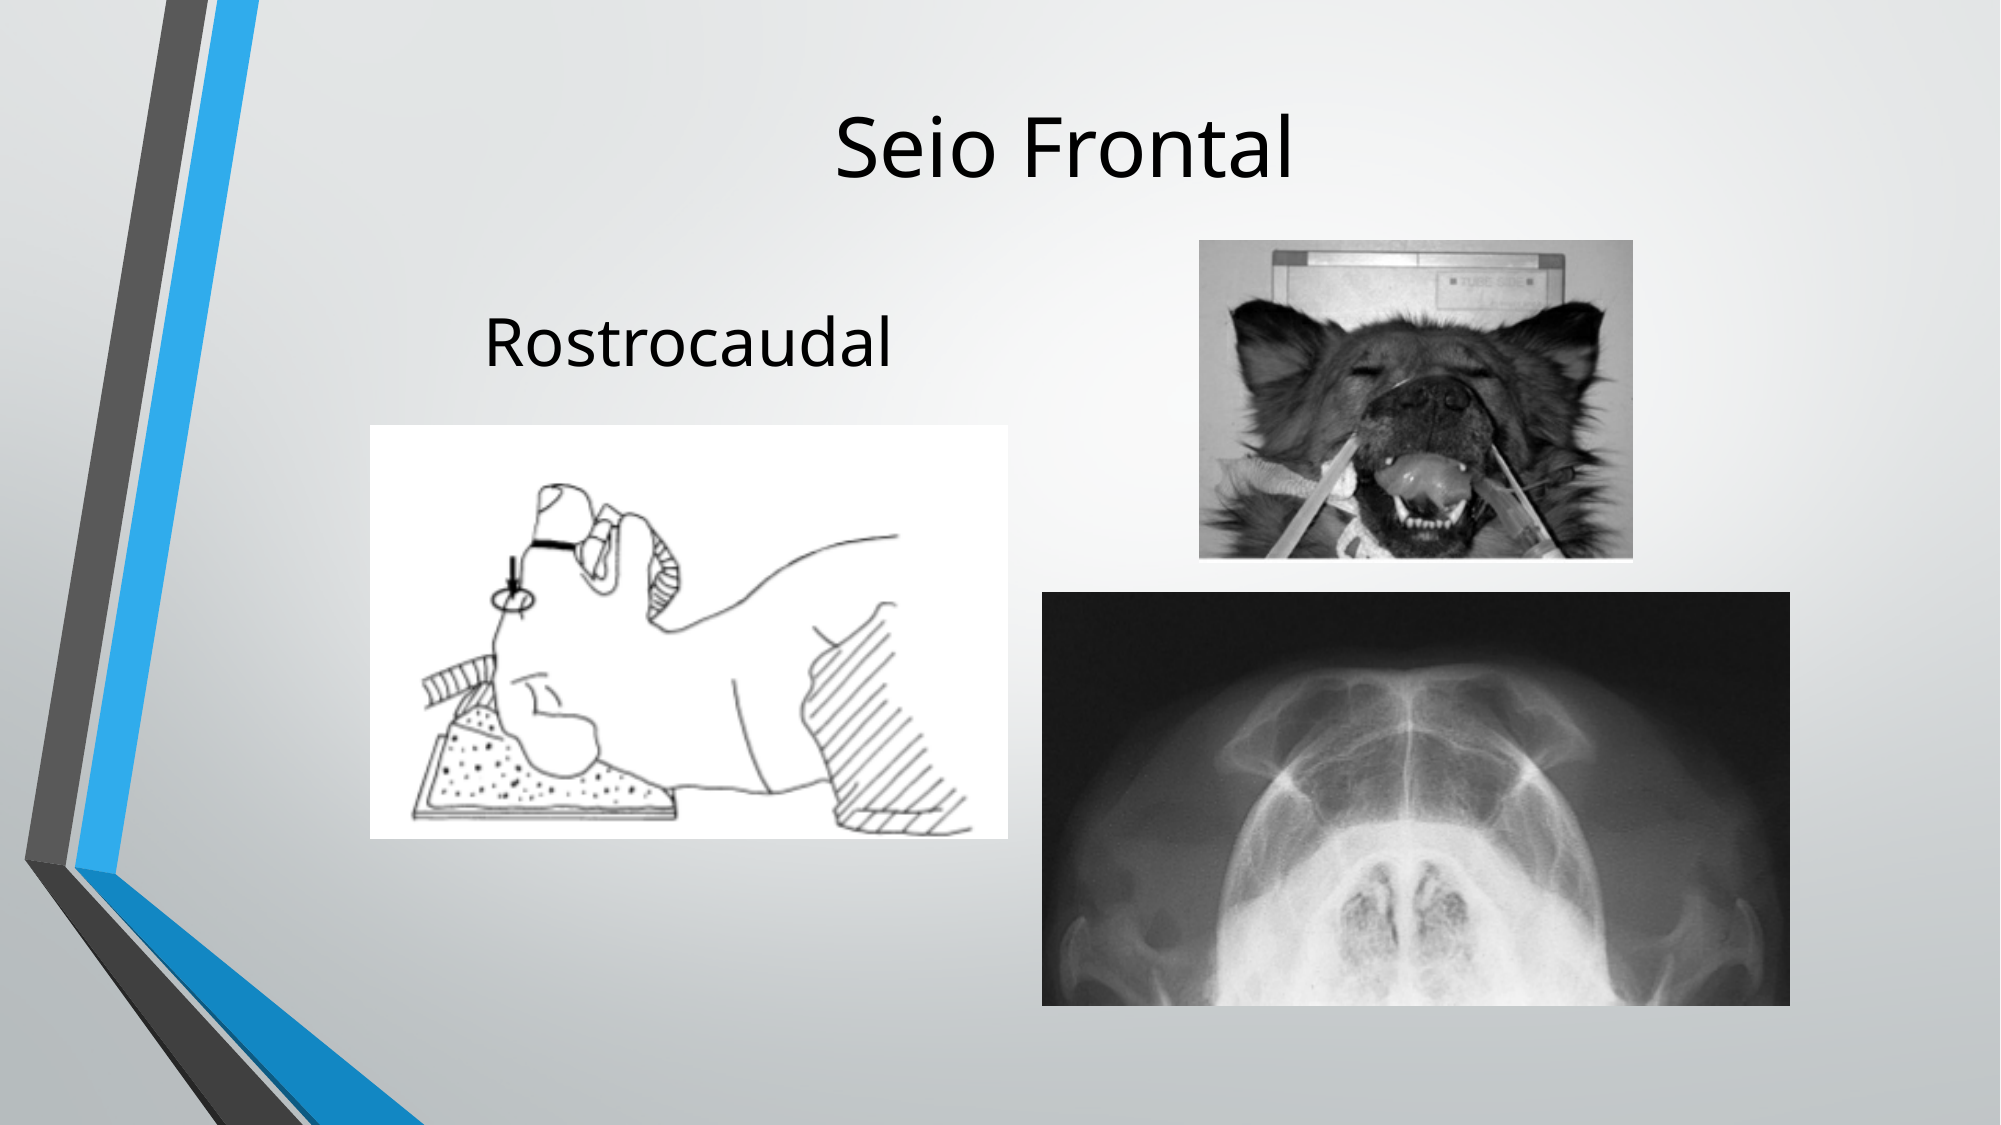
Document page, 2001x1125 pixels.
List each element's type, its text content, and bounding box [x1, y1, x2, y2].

picture [1042, 592, 1790, 1007]
text_box Rostrocaudal [468, 292, 910, 388]
picture [370, 425, 1008, 839]
title Seio Frontal [243, 0, 1887, 288]
picture [1199, 240, 1633, 563]
